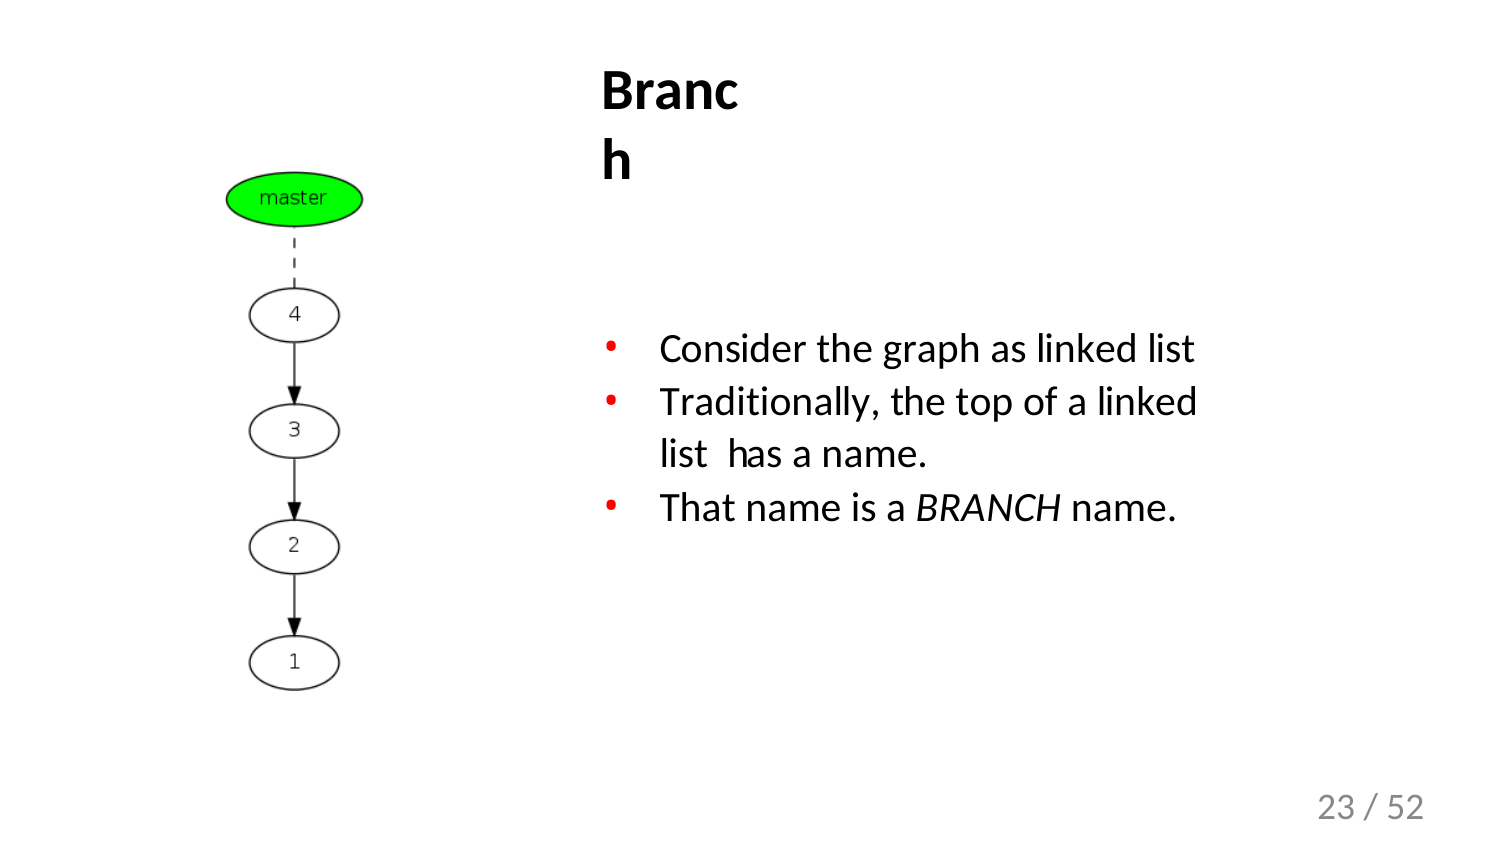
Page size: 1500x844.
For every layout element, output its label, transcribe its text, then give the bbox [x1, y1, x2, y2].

picture [224, 171, 364, 691]
text_box Consider the graph as linked list Traditionally, the top of a linked list has a name. That name is a BRANCH name. [601, 315, 1212, 530]
title Branch [599, 48, 763, 192]
text_box 23 / 52 [1315, 780, 1427, 828]
